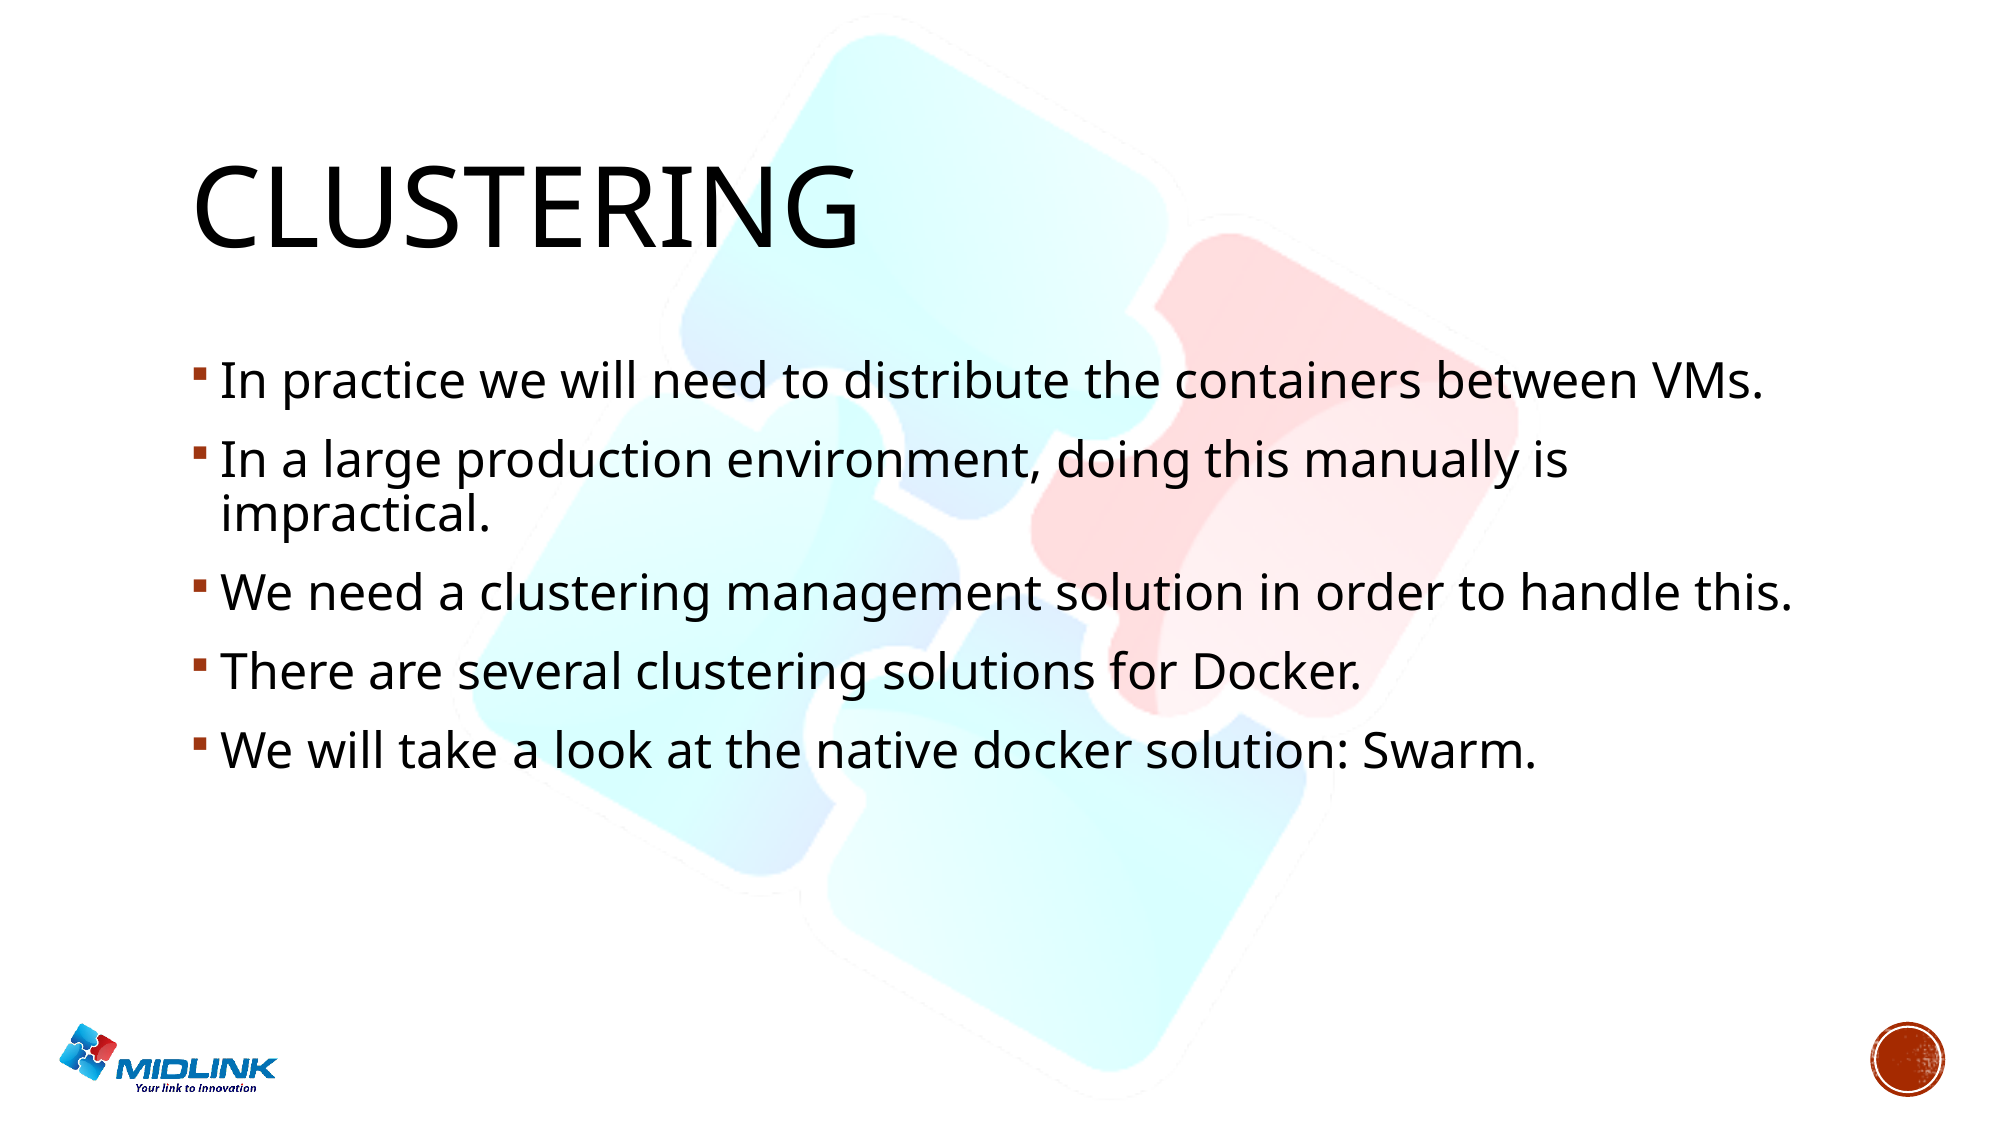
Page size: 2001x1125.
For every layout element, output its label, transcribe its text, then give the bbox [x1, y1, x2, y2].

list In practice we will need to distribute the containers between VMs. In a large production environment, doing this manually is impractical. We need a clustering management solution in order to handle this. There are several clustering solutions for Docker. We will take a look at the native docker solution: Swarm. [175, 348, 1826, 1013]
picture [49, 1017, 287, 1096]
title clustering [175, 79, 1826, 344]
